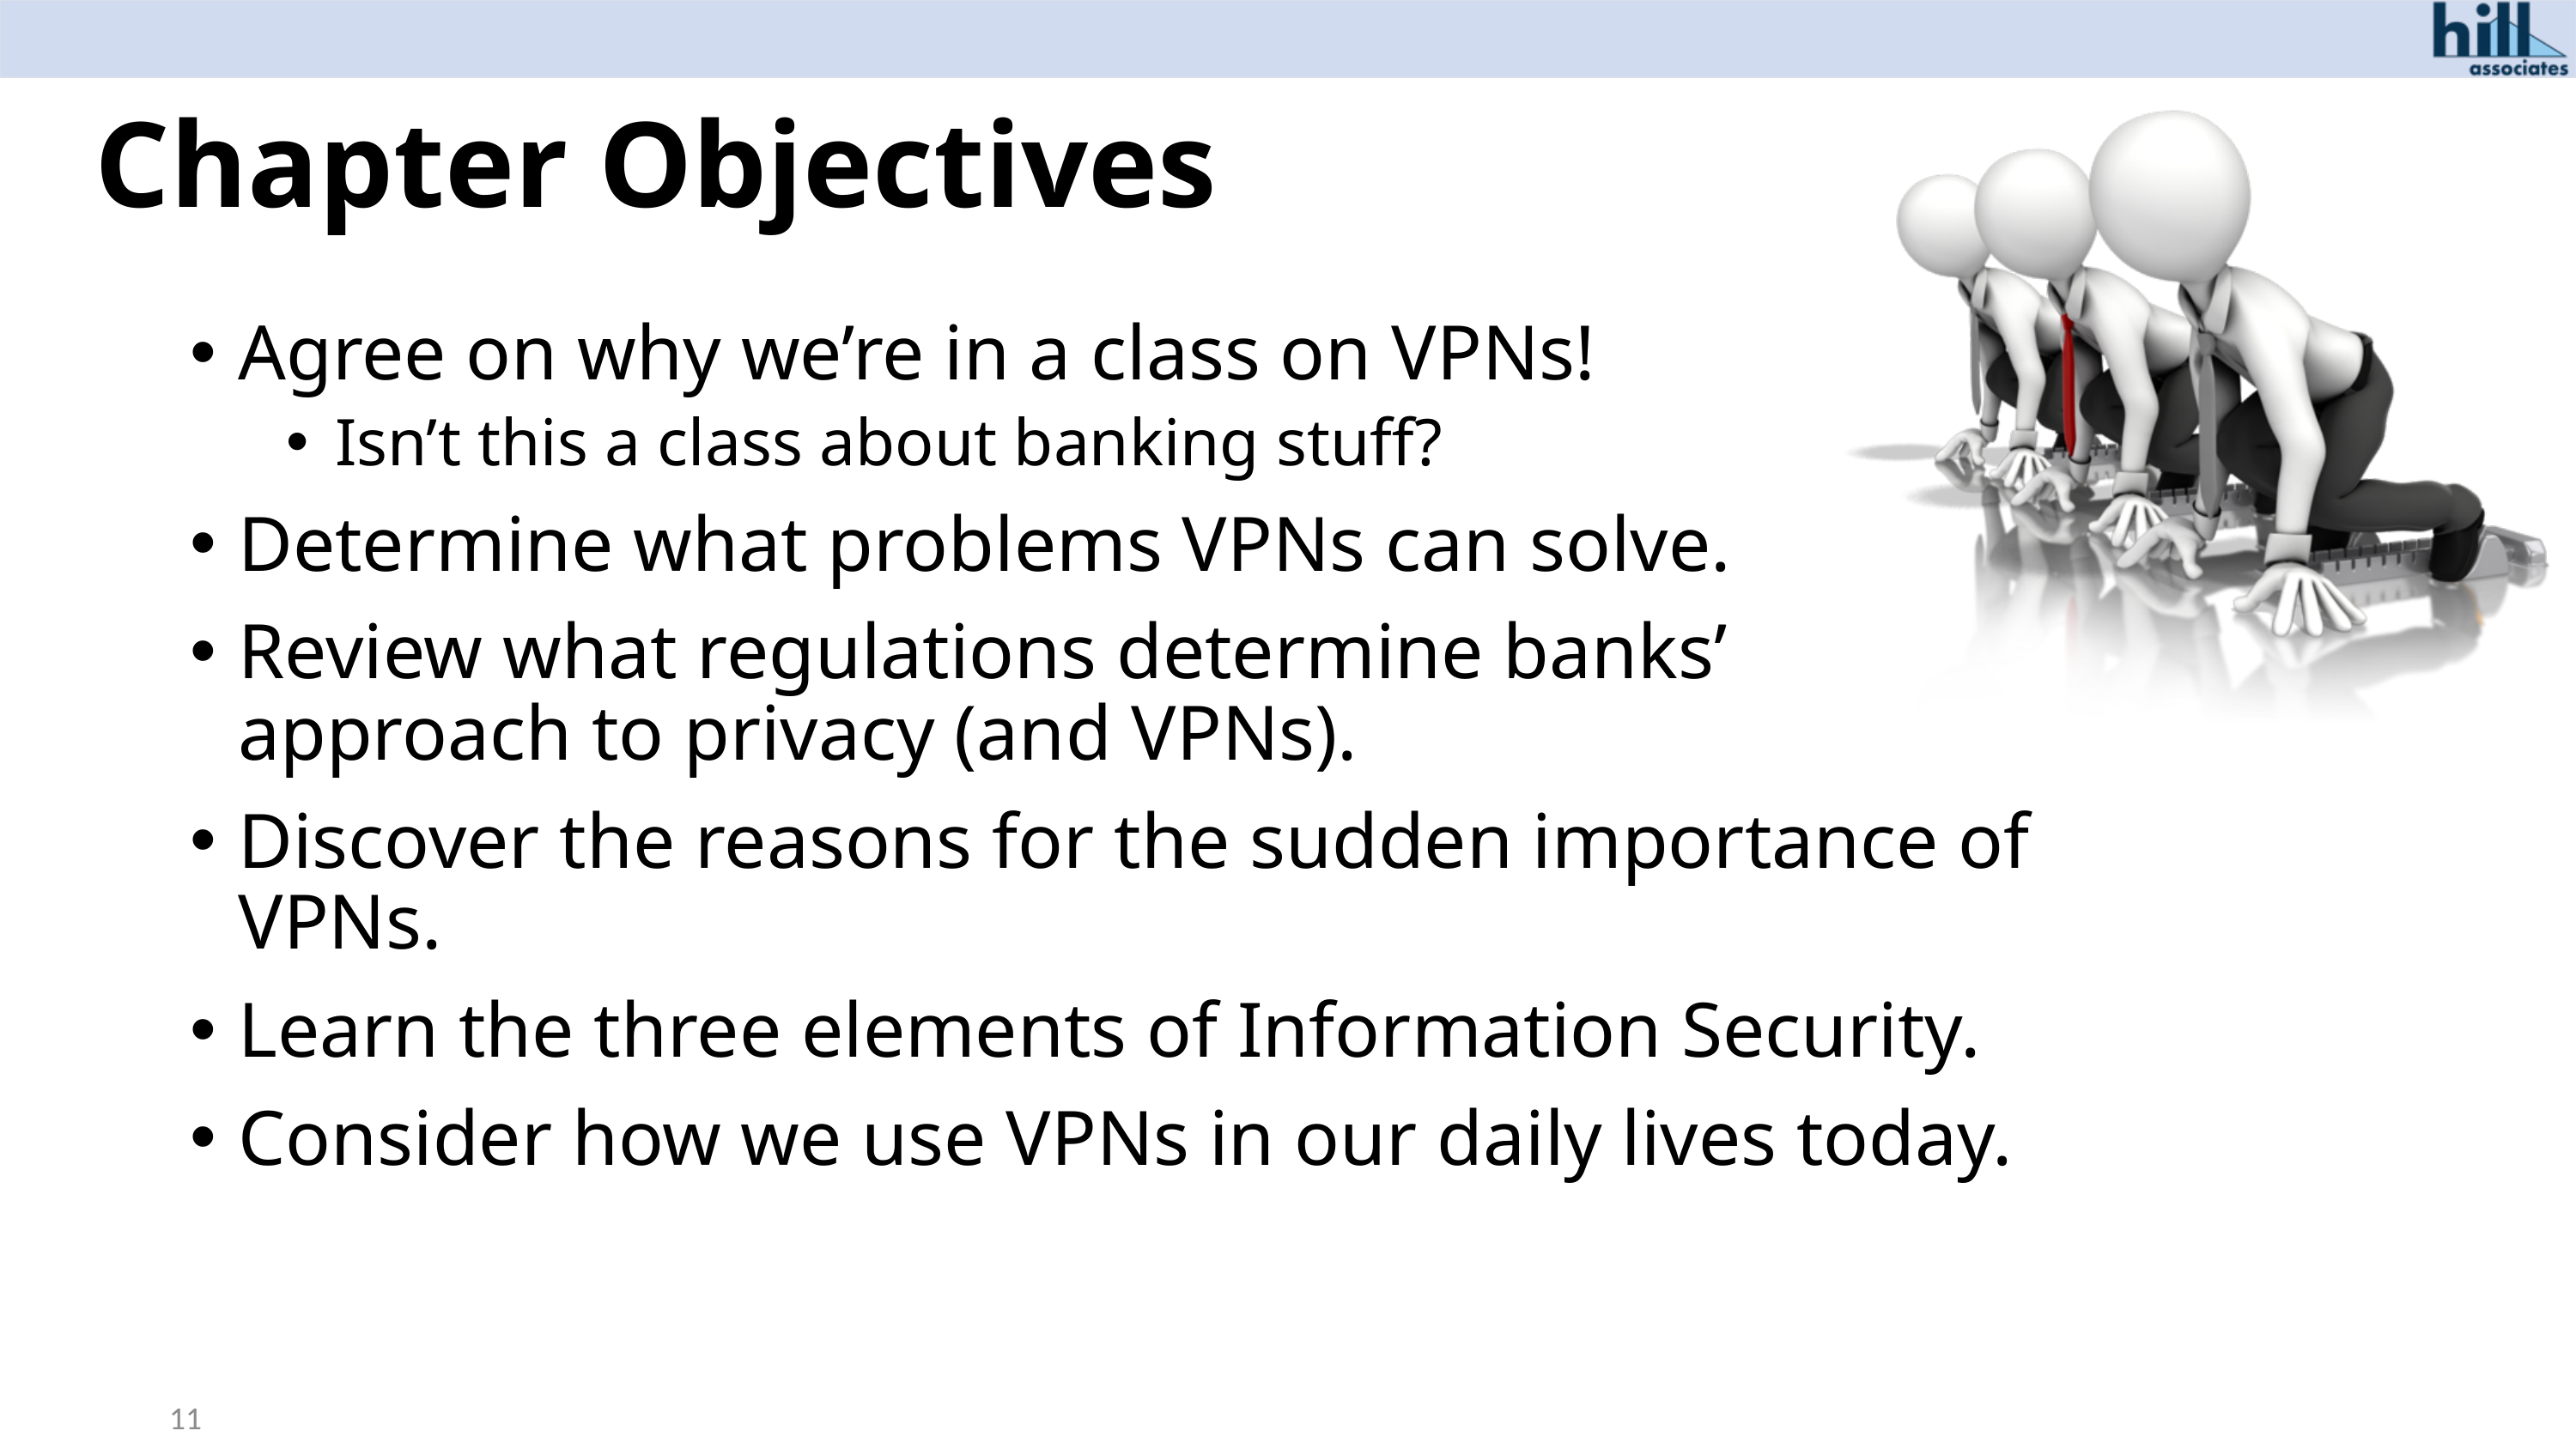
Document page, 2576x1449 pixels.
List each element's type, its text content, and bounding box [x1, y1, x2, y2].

slide_number 11 [3, 1384, 215, 1449]
list Agree on why we’re in a class on VPNs! Isn’t this a class about banking stuff? Determine what problems VPNs can solve. Review what regulations determine banks’ approach to privacy (and VPNs). Discover the reasons for the sudden importance of VPNs. Learn the three elements of Information Security. Consider how we use VPNs in our daily lives today. [177, 308, 2093, 1290]
title Chapter Objectives [82, 28, 2305, 309]
picture [1838, 94, 2559, 724]
picture [2432, 0, 2576, 80]
